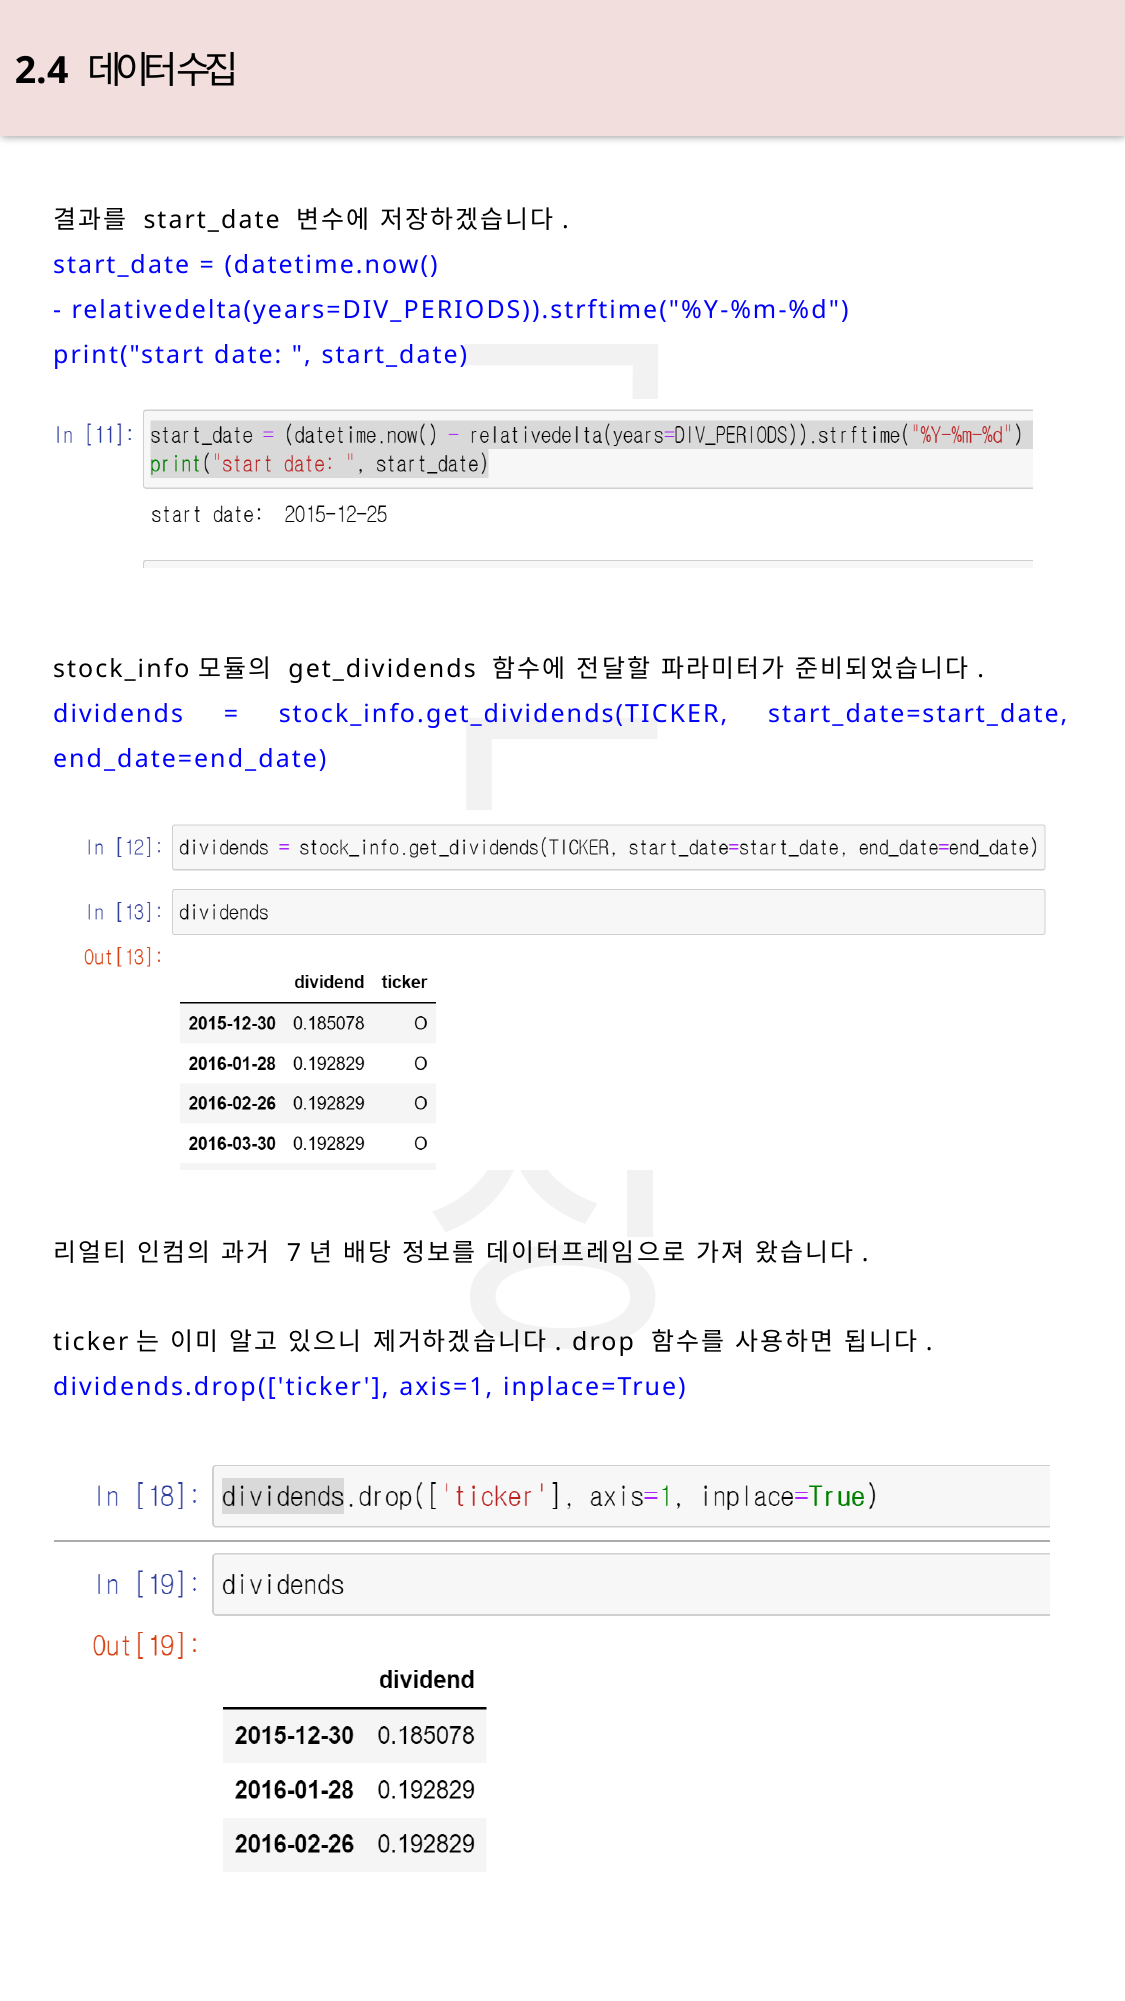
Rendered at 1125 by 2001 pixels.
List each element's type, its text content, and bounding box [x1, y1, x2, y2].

picture [54, 1431, 1050, 1880]
picture [56, 810, 1053, 1170]
text_box 결과를 start_date 변수에 저장하겠습니다. start_date = (datetime.now() - relativedelta(years=DIV_PERIODS)).strftime("%Y-%m-%d") print("start date: ", start_date) stock_info모듈의 get_dividends 함수에 전달할 파라미터가 준비되었습니다. dividends = stock_info.get_dividends(TICKER, start_date=start_date, end_date=end_date) 리얼티 인컴의 과거 7년 배당 정보를 데이터프레임으로 가져 왔습니다. ticker는 이미 알고 있으니 제거하겠습니다. drop 함수를 사용하면 됩니다. dividends.drop(['ticker'], axis=1, inplace=True) [38, 181, 1087, 1954]
picture [48, 399, 1033, 568]
text_box 2.4 데이터 수집 [0, 0, 1125, 136]
